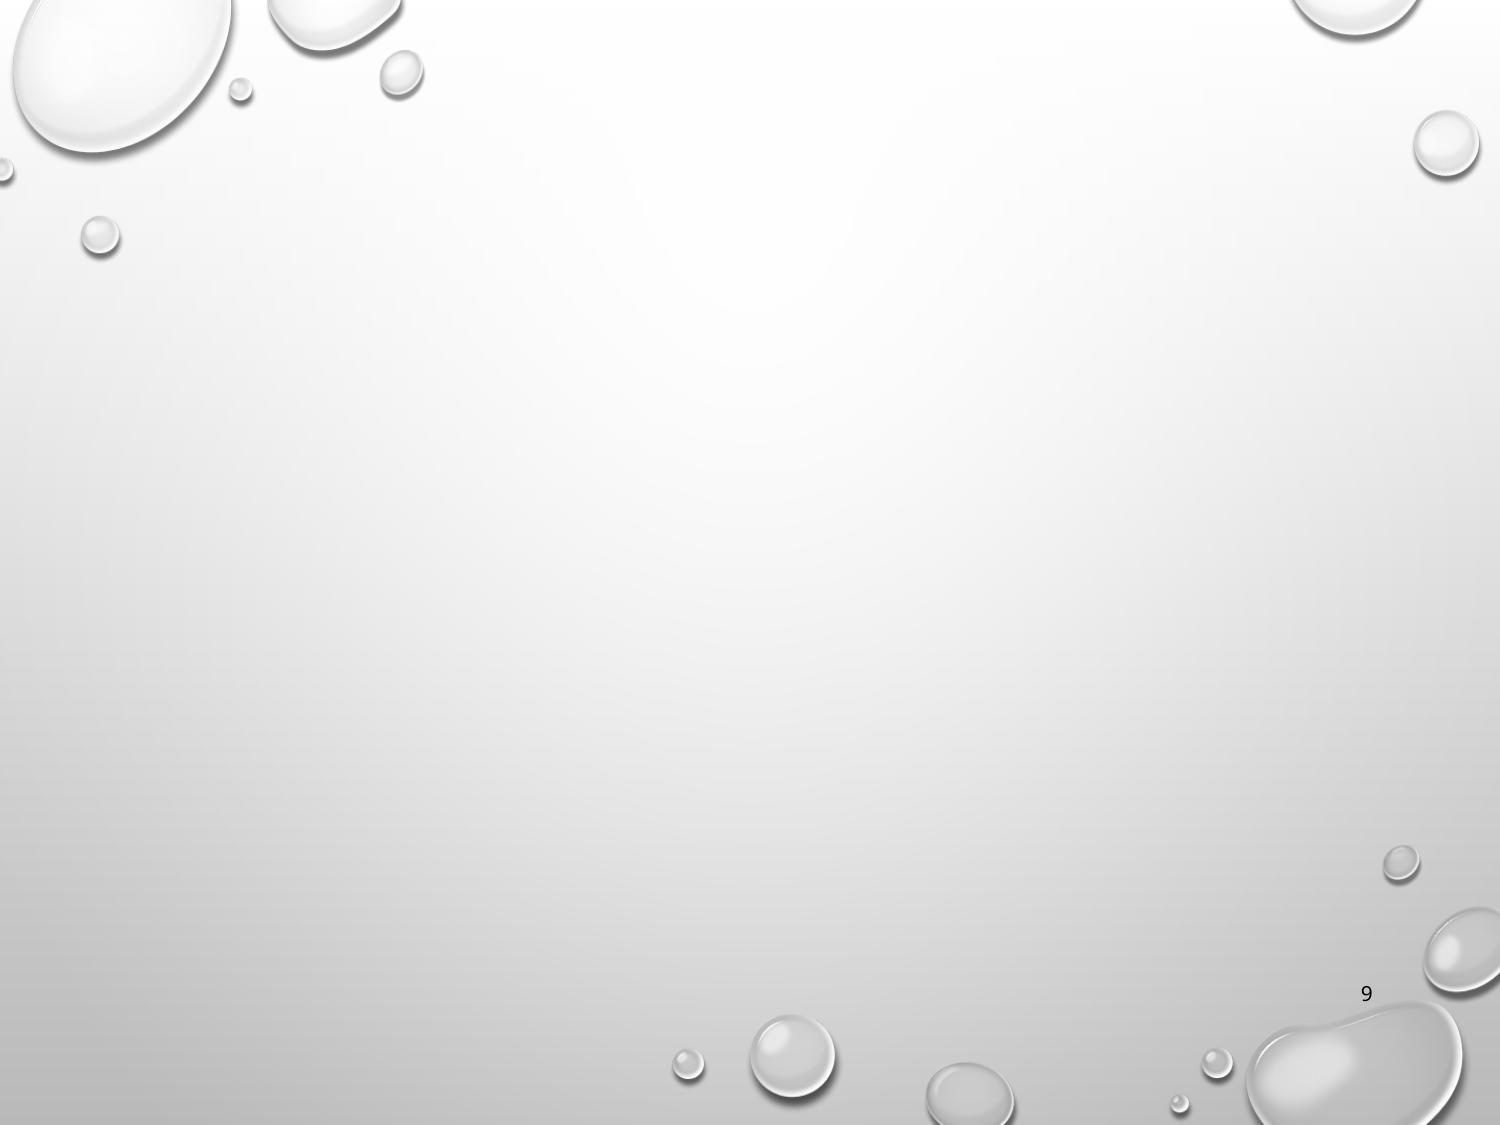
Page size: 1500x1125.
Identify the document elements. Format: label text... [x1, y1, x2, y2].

picture [0, 0, 1500, 1125]
slide_number 9 [1293, 965, 1388, 1025]
